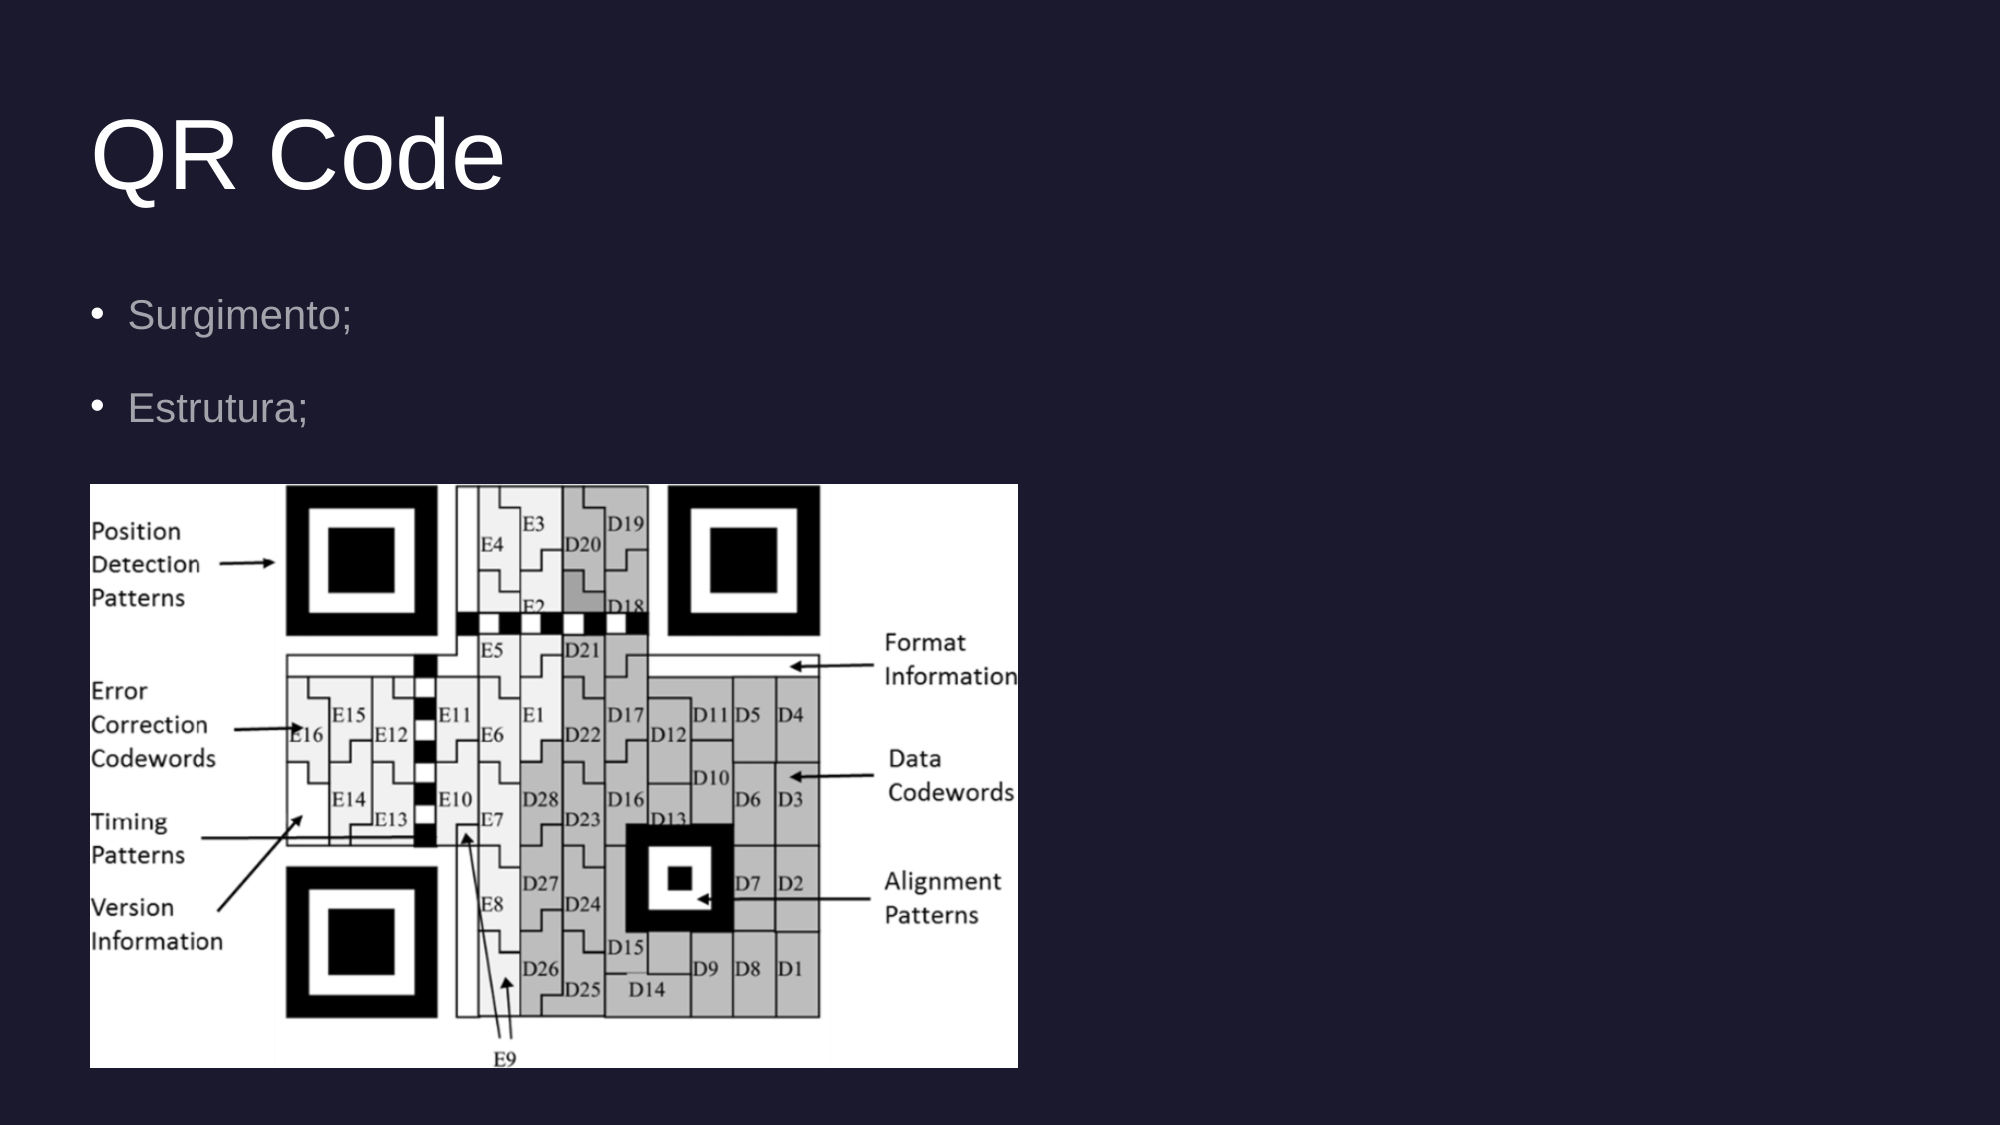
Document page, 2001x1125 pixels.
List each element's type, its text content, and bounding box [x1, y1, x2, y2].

title QR Code [90, 90, 1910, 282]
list Surgimento; Estrutura; [90, 282, 1910, 439]
picture [90, 484, 1018, 1068]
